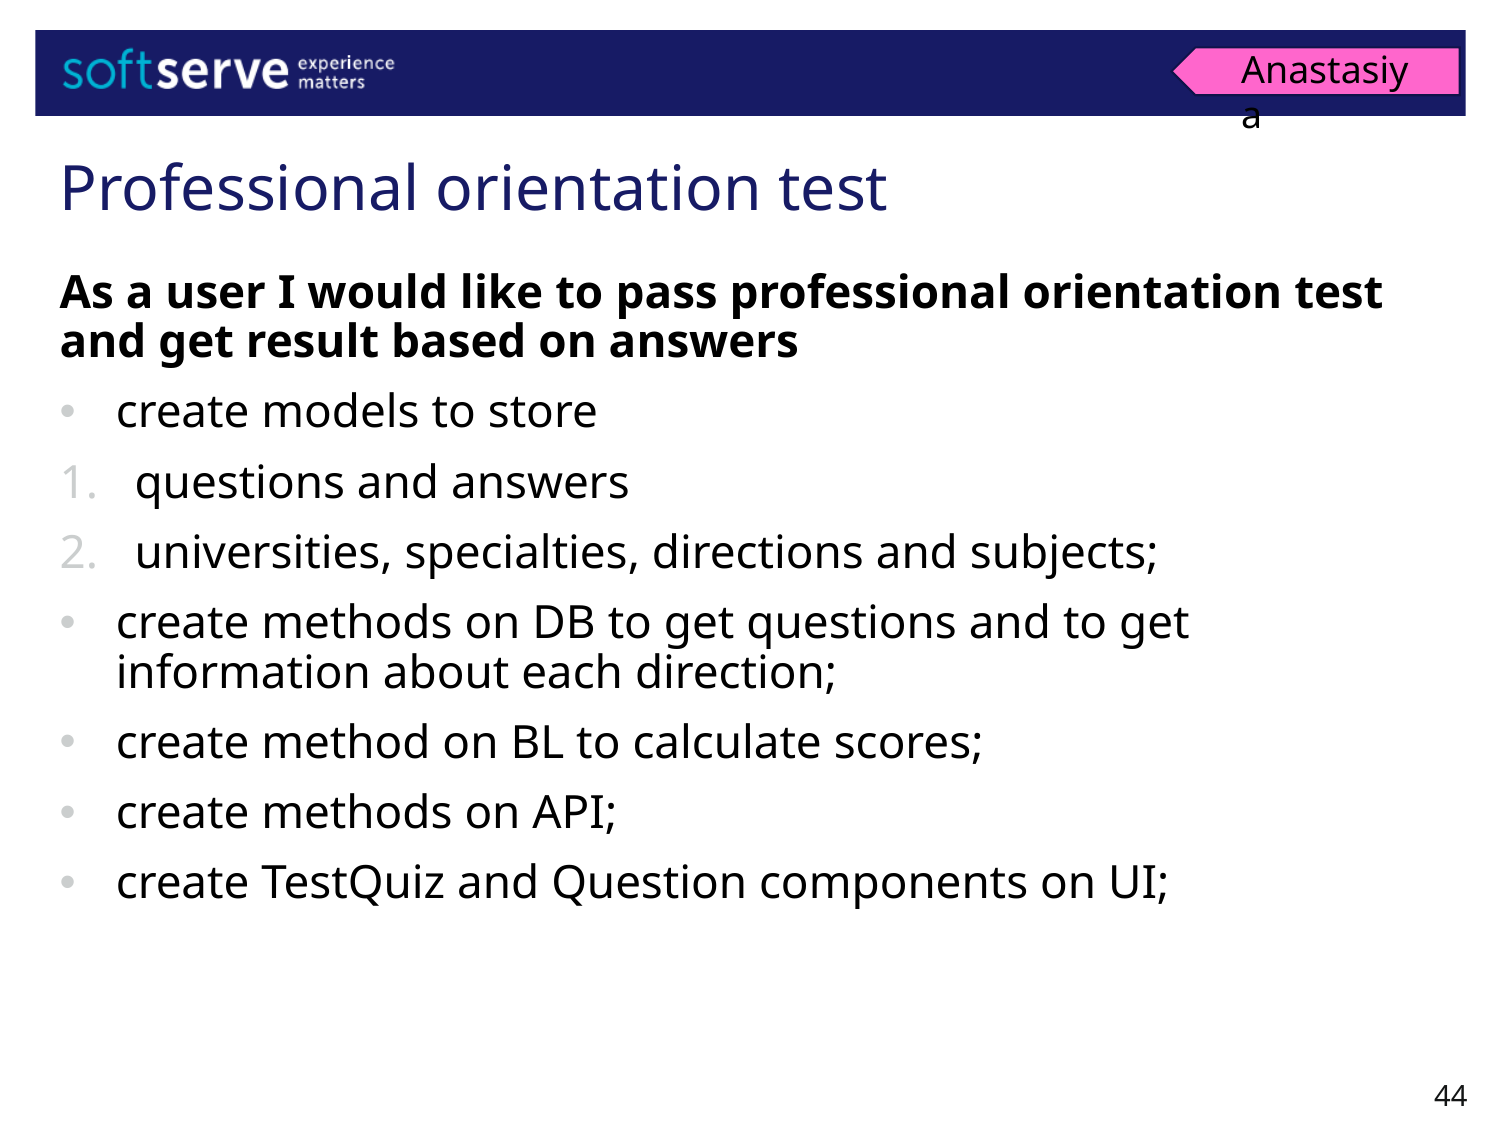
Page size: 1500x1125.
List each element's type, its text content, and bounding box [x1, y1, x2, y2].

text_box As a user I would like to pass professional orientation test and get result based on answers create models to store questions and answers universities, specialties, directions and subjects; create methods on DB to get questions and to get information about each direction; create method on BL to calculate scores; create methods on API; create TestQuiz and Question components on UI; [44, 261, 1468, 1125]
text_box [1171, 38, 1460, 100]
subtitle Professional orientation test [44, 148, 1255, 224]
slide_number 44 [1419, 1070, 1500, 1125]
